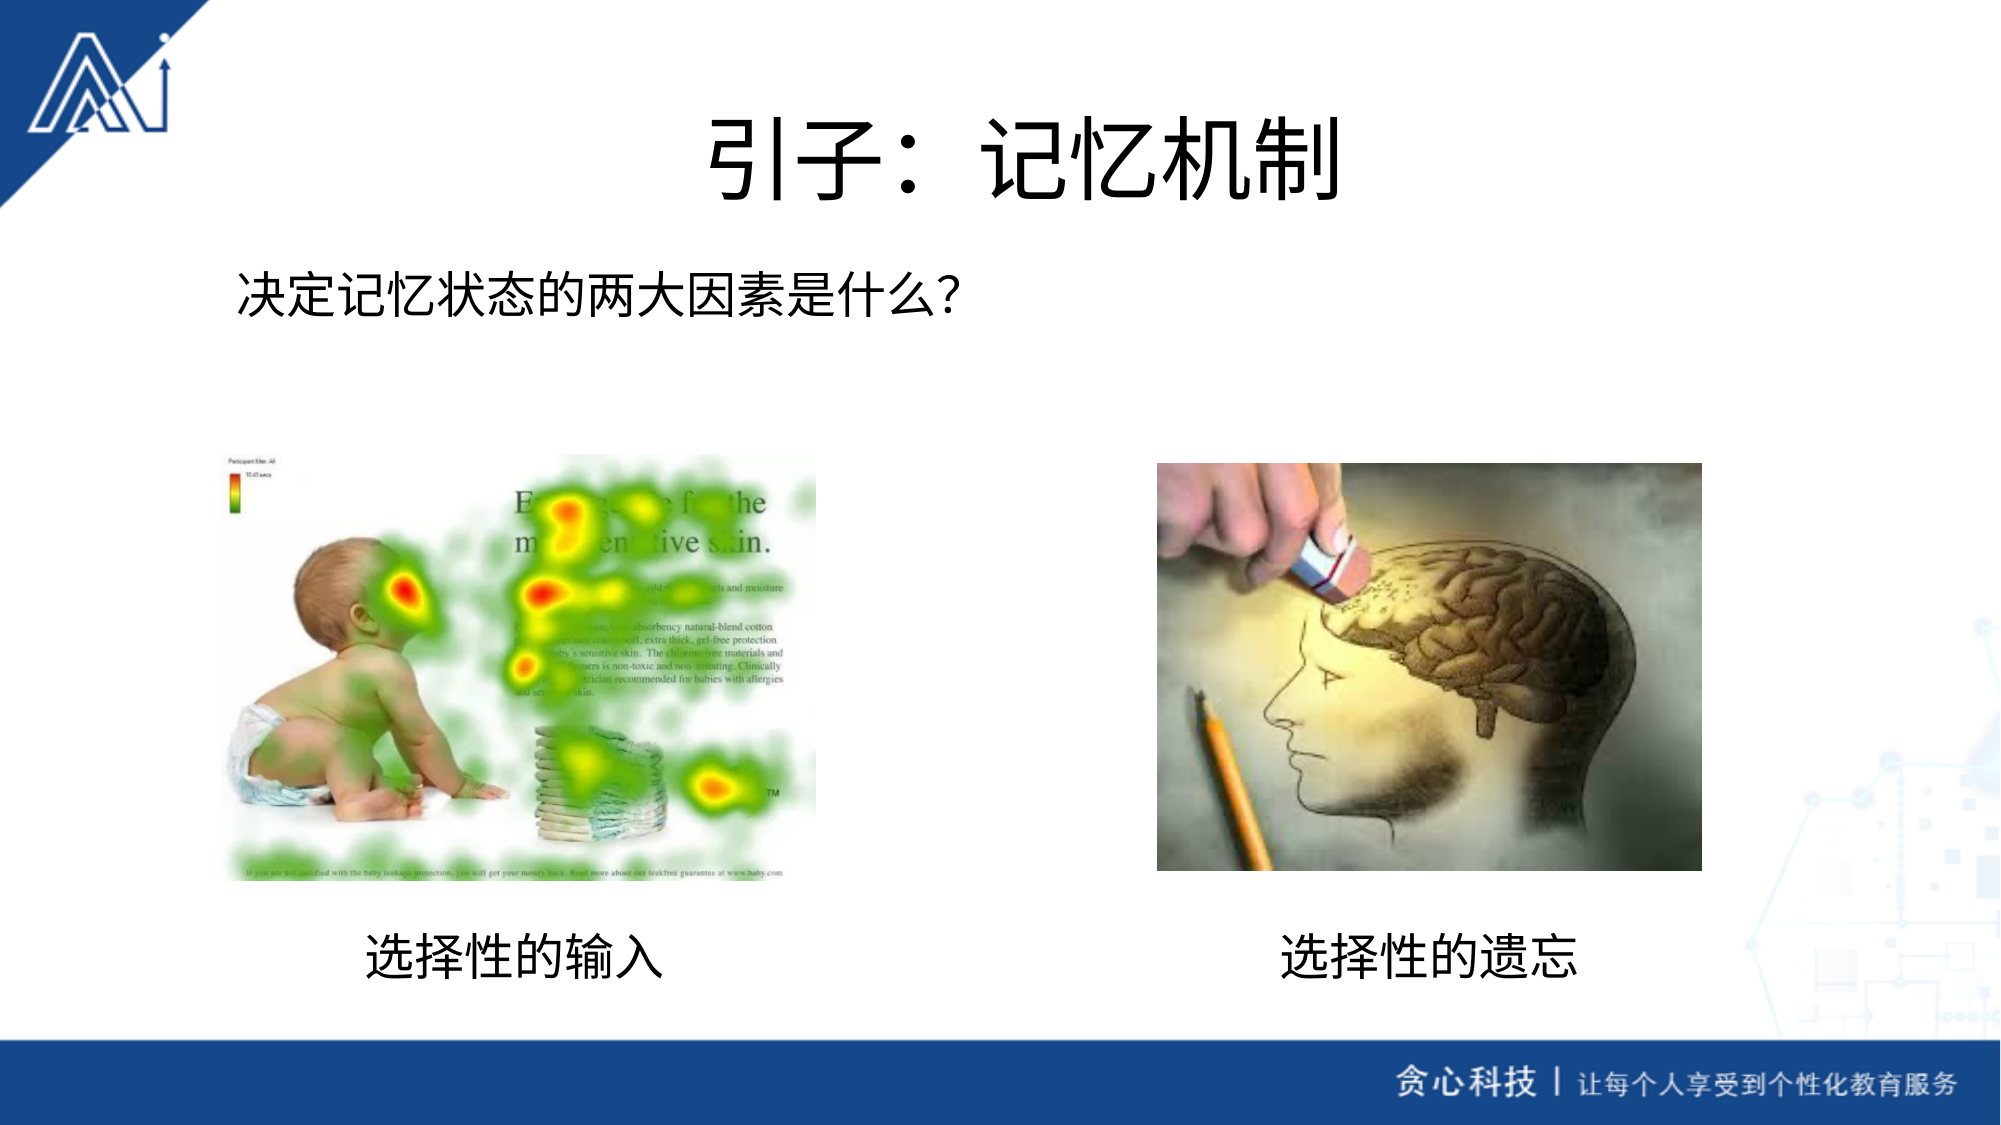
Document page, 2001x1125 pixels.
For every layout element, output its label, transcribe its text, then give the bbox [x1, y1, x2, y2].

text_box 选择性的输入 [349, 917, 1206, 993]
title 引子：记忆机制 [160, 54, 1886, 273]
picture [0, 0, 2001, 1125]
text_box 选择性的遗忘 [1264, 917, 2001, 993]
text_box 决定记忆状态的两大因素是什么？ [221, 256, 1062, 331]
